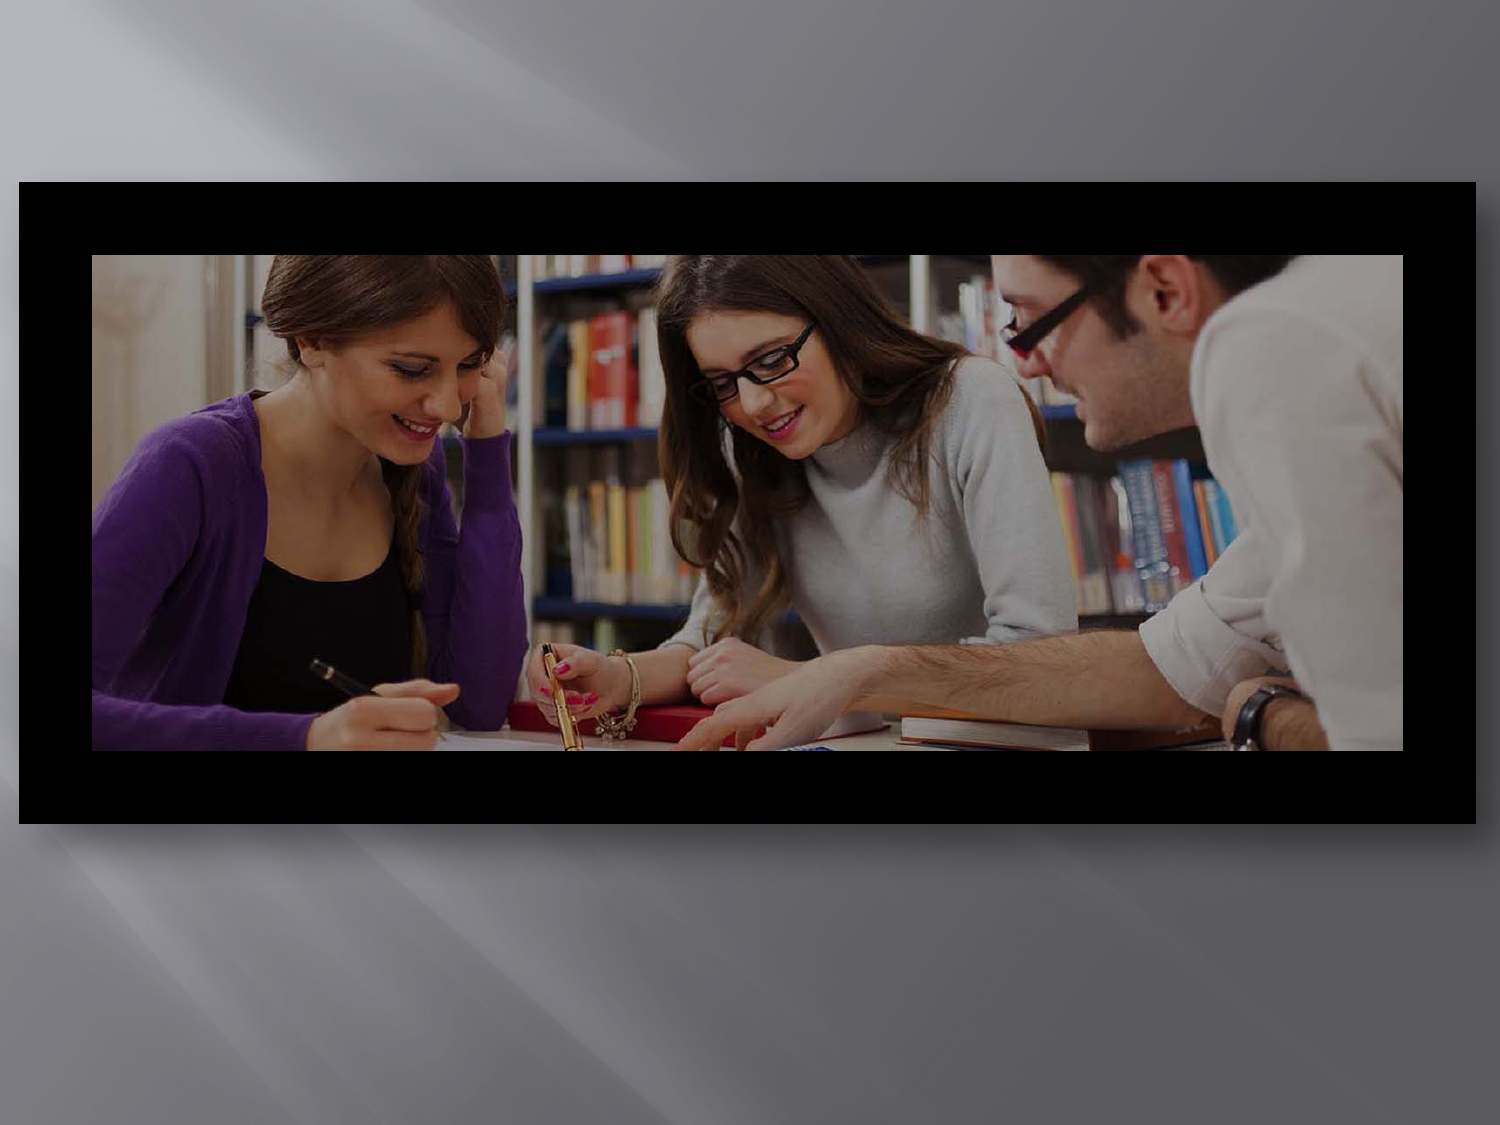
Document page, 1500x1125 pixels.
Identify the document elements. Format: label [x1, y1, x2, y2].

picture [91, 255, 1403, 752]
